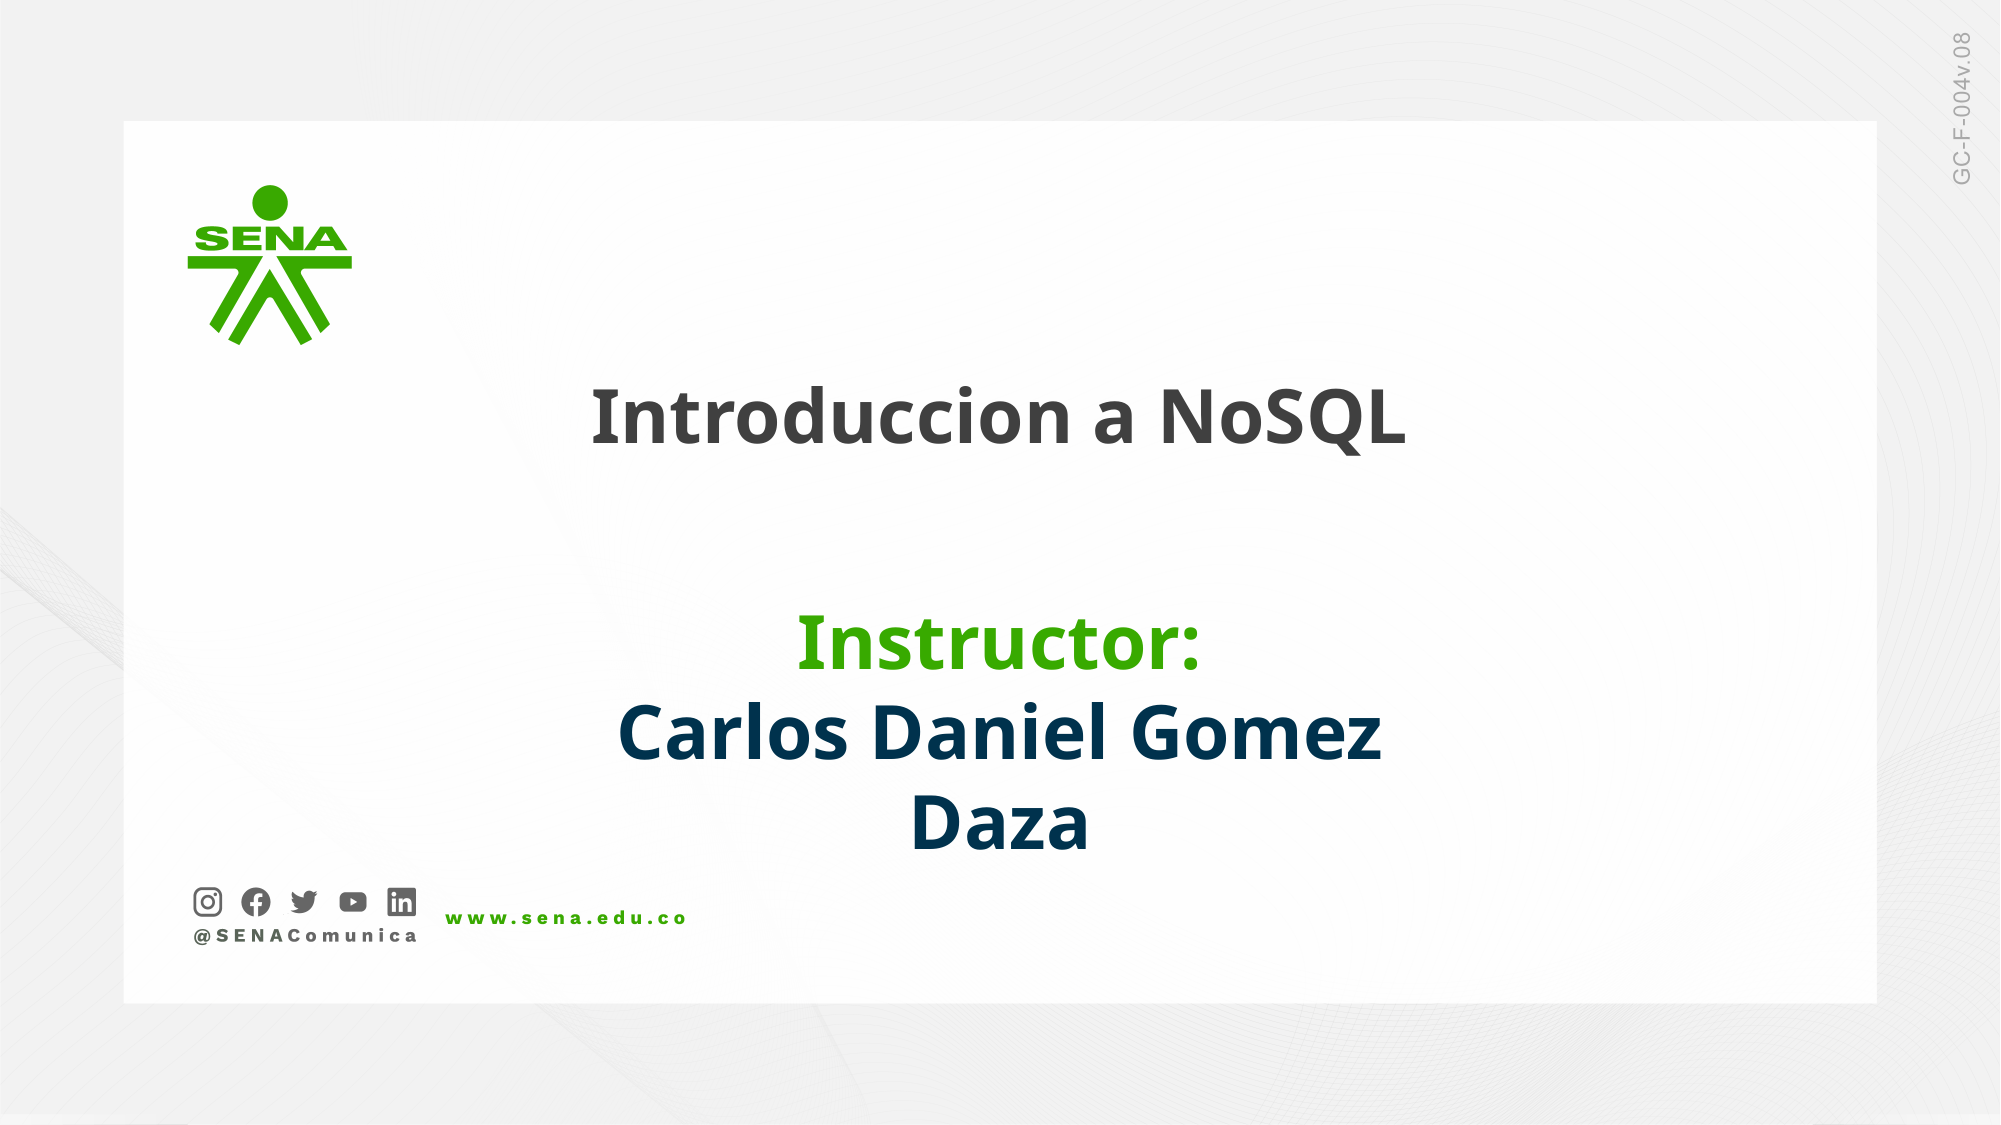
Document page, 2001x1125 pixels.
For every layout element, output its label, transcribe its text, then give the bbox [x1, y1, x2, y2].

picture [0, 0, 2000, 1125]
text_box Introduccion a NoSQL [470, 361, 1530, 466]
text_box Instructor: Carlos Daniel Gomez Daza [502, 586, 1498, 872]
